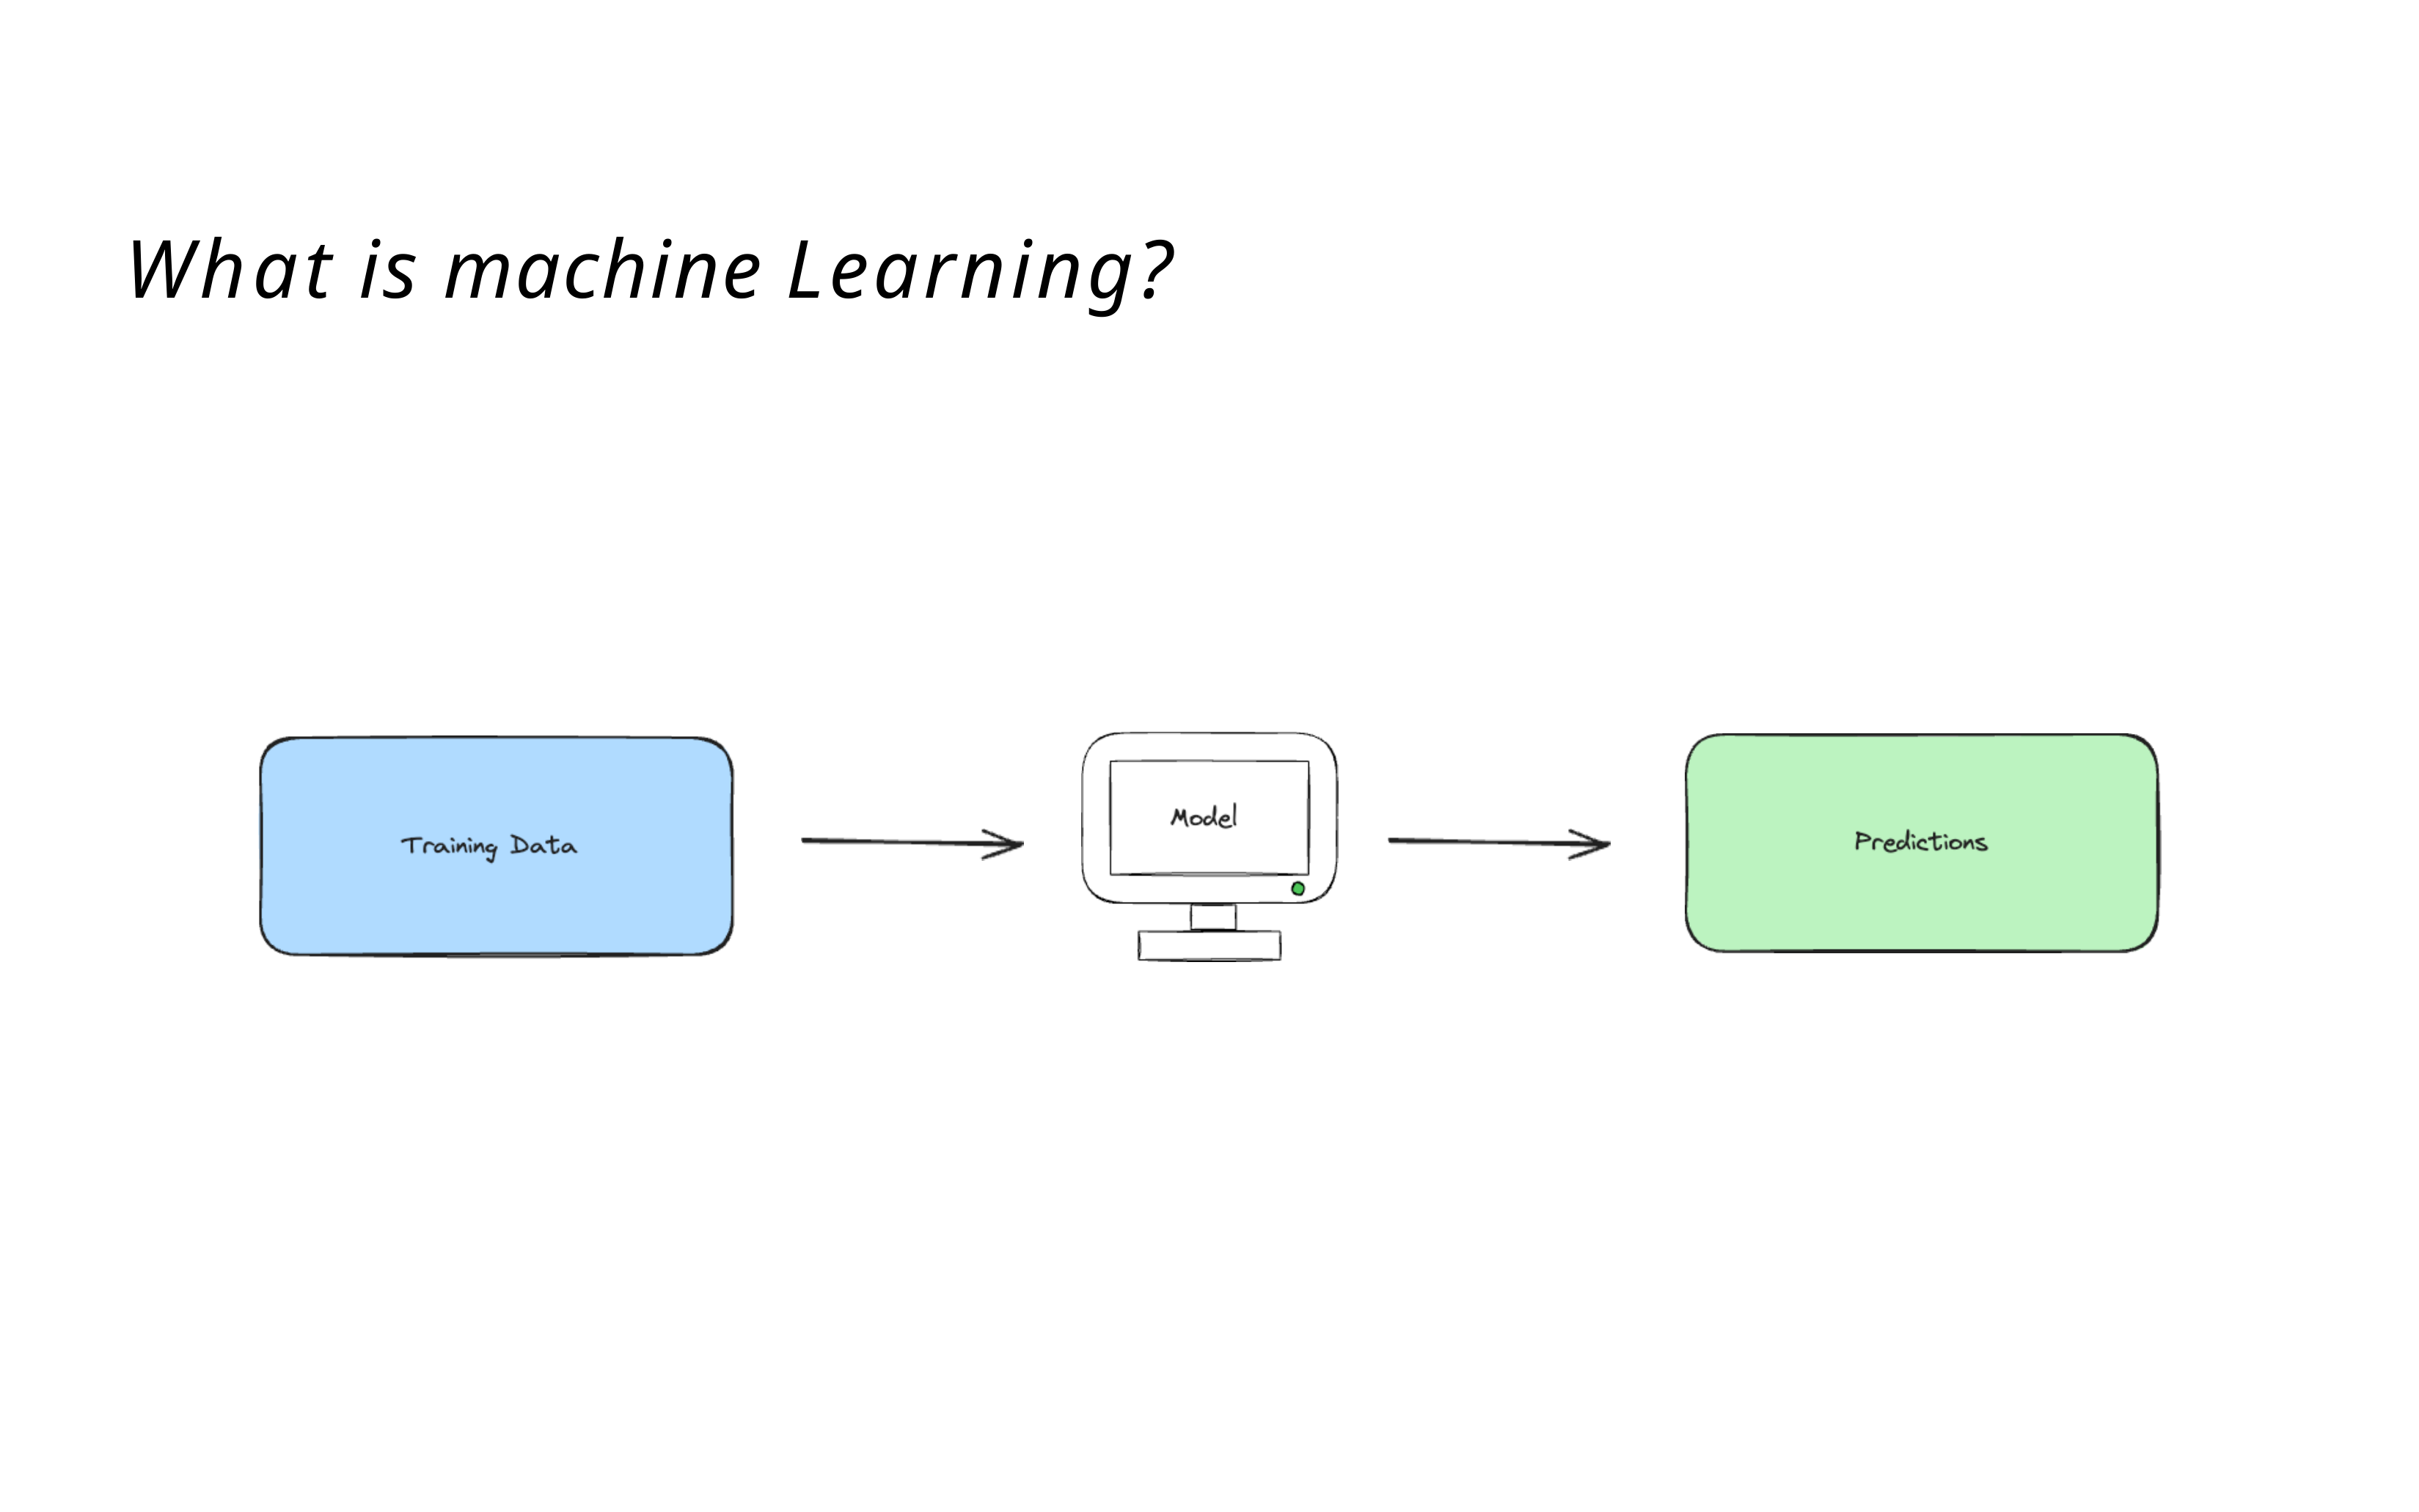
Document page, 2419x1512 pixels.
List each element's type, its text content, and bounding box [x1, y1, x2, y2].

title What is machine Learning? [122, 197, 1471, 471]
picture [1685, 733, 2162, 953]
picture [800, 829, 1024, 862]
picture [258, 735, 736, 960]
picture [1081, 732, 1339, 962]
picture [1388, 829, 1611, 862]
